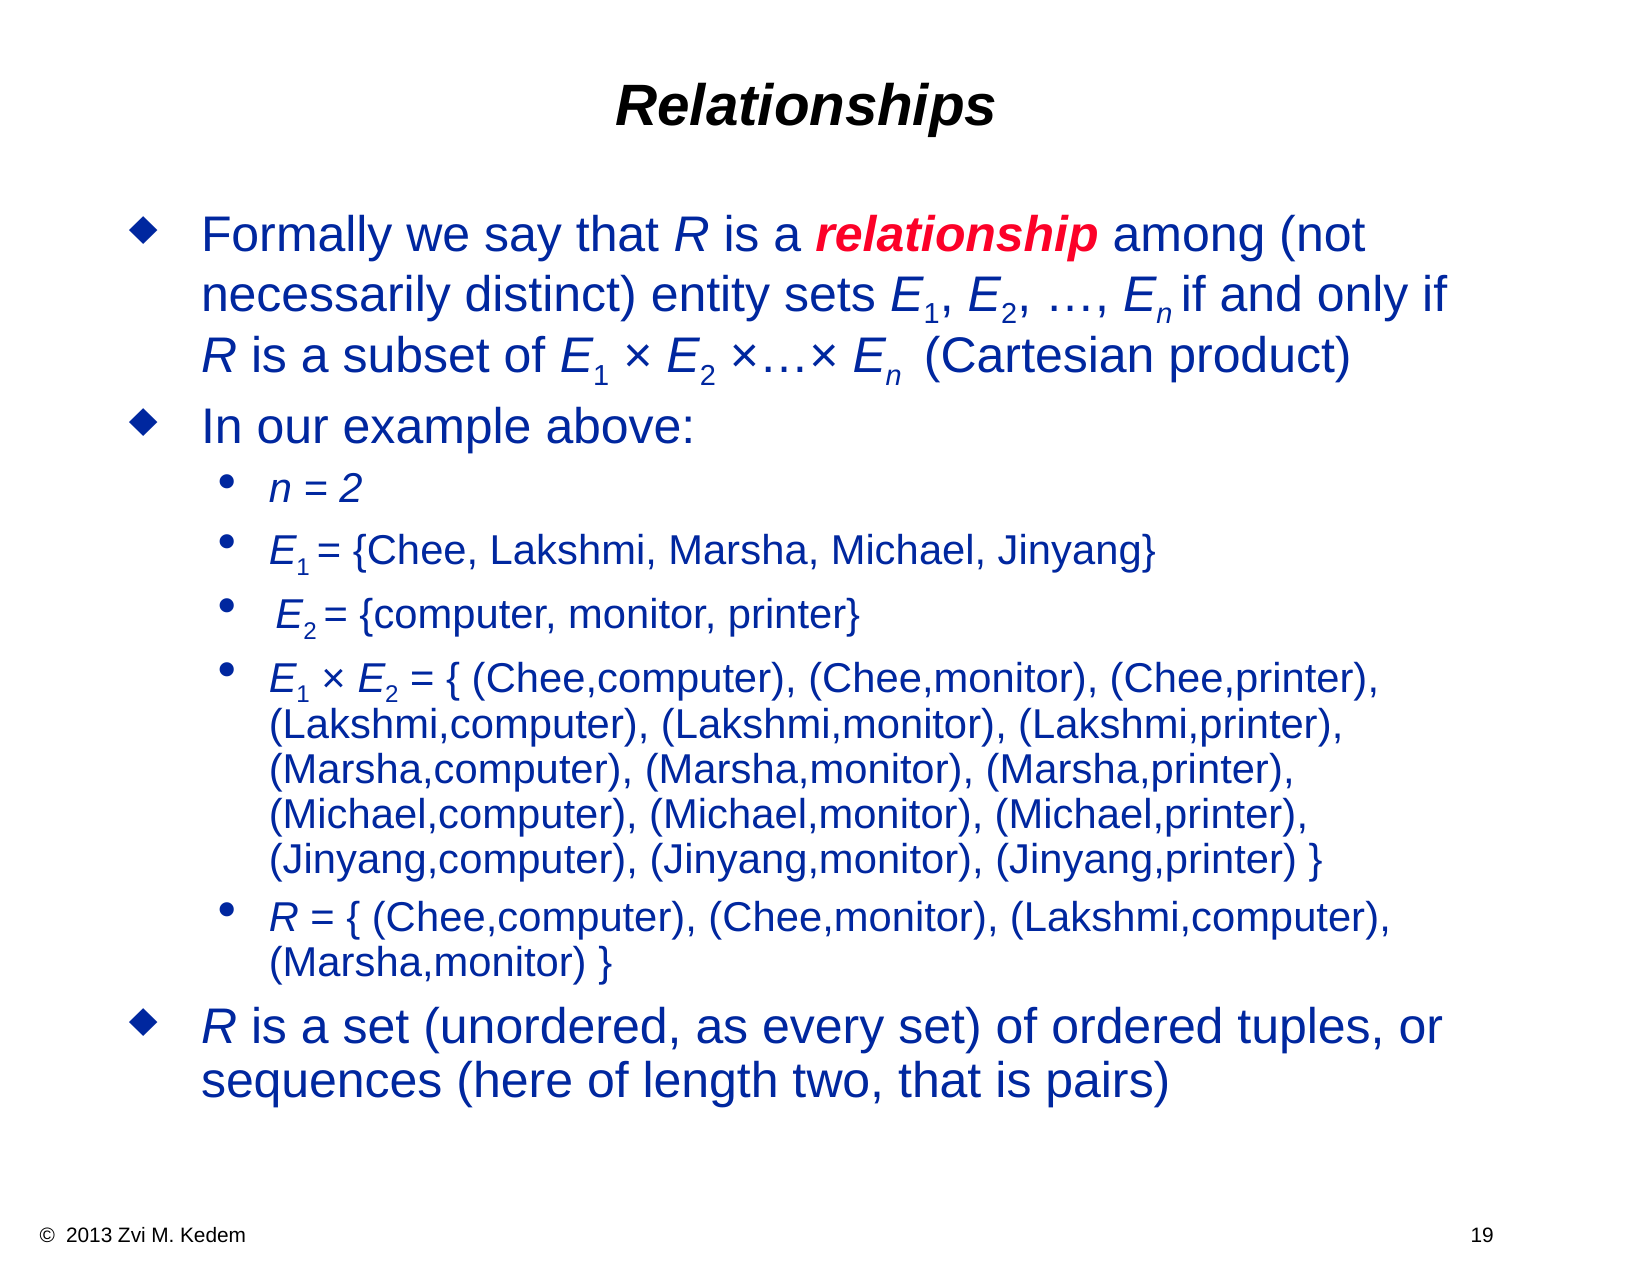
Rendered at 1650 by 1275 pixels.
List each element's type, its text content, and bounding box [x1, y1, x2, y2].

list Formally we say that R is a relationship among (not necessarily distinct) entity sets E1, E2, …, En if and only if R is a subset of E1 × E2 ×…× En (Cartesian product) In our example above: n = 2 E1 = {Chee, Lakshmi, Marsha, Michael, Jinyang} E2 = {computer, monitor, printer} E1 × E2 = { (Chee,computer), (Chee,monitor), (Chee,printer), (Lakshmi,computer), (Lakshmi,monitor), (Lakshmi,printer), (Marsha,computer), (Marsha,monitor), (Marsha,printer), (Michael,computer), (Michael,monitor), (Michael,printer), (Jinyang,computer), (Jinyang,monitor), (Jinyang,printer) } R = { (Chee,computer), (Chee,monitor), (Lakshmi,computer), (Marsha,monitor) } R is a set (unordered, as every set) of ordered tuples, or sequences (here of length two, that is pairs) [111, 199, 1513, 1201]
title Relationships [111, 36, 1501, 176]
